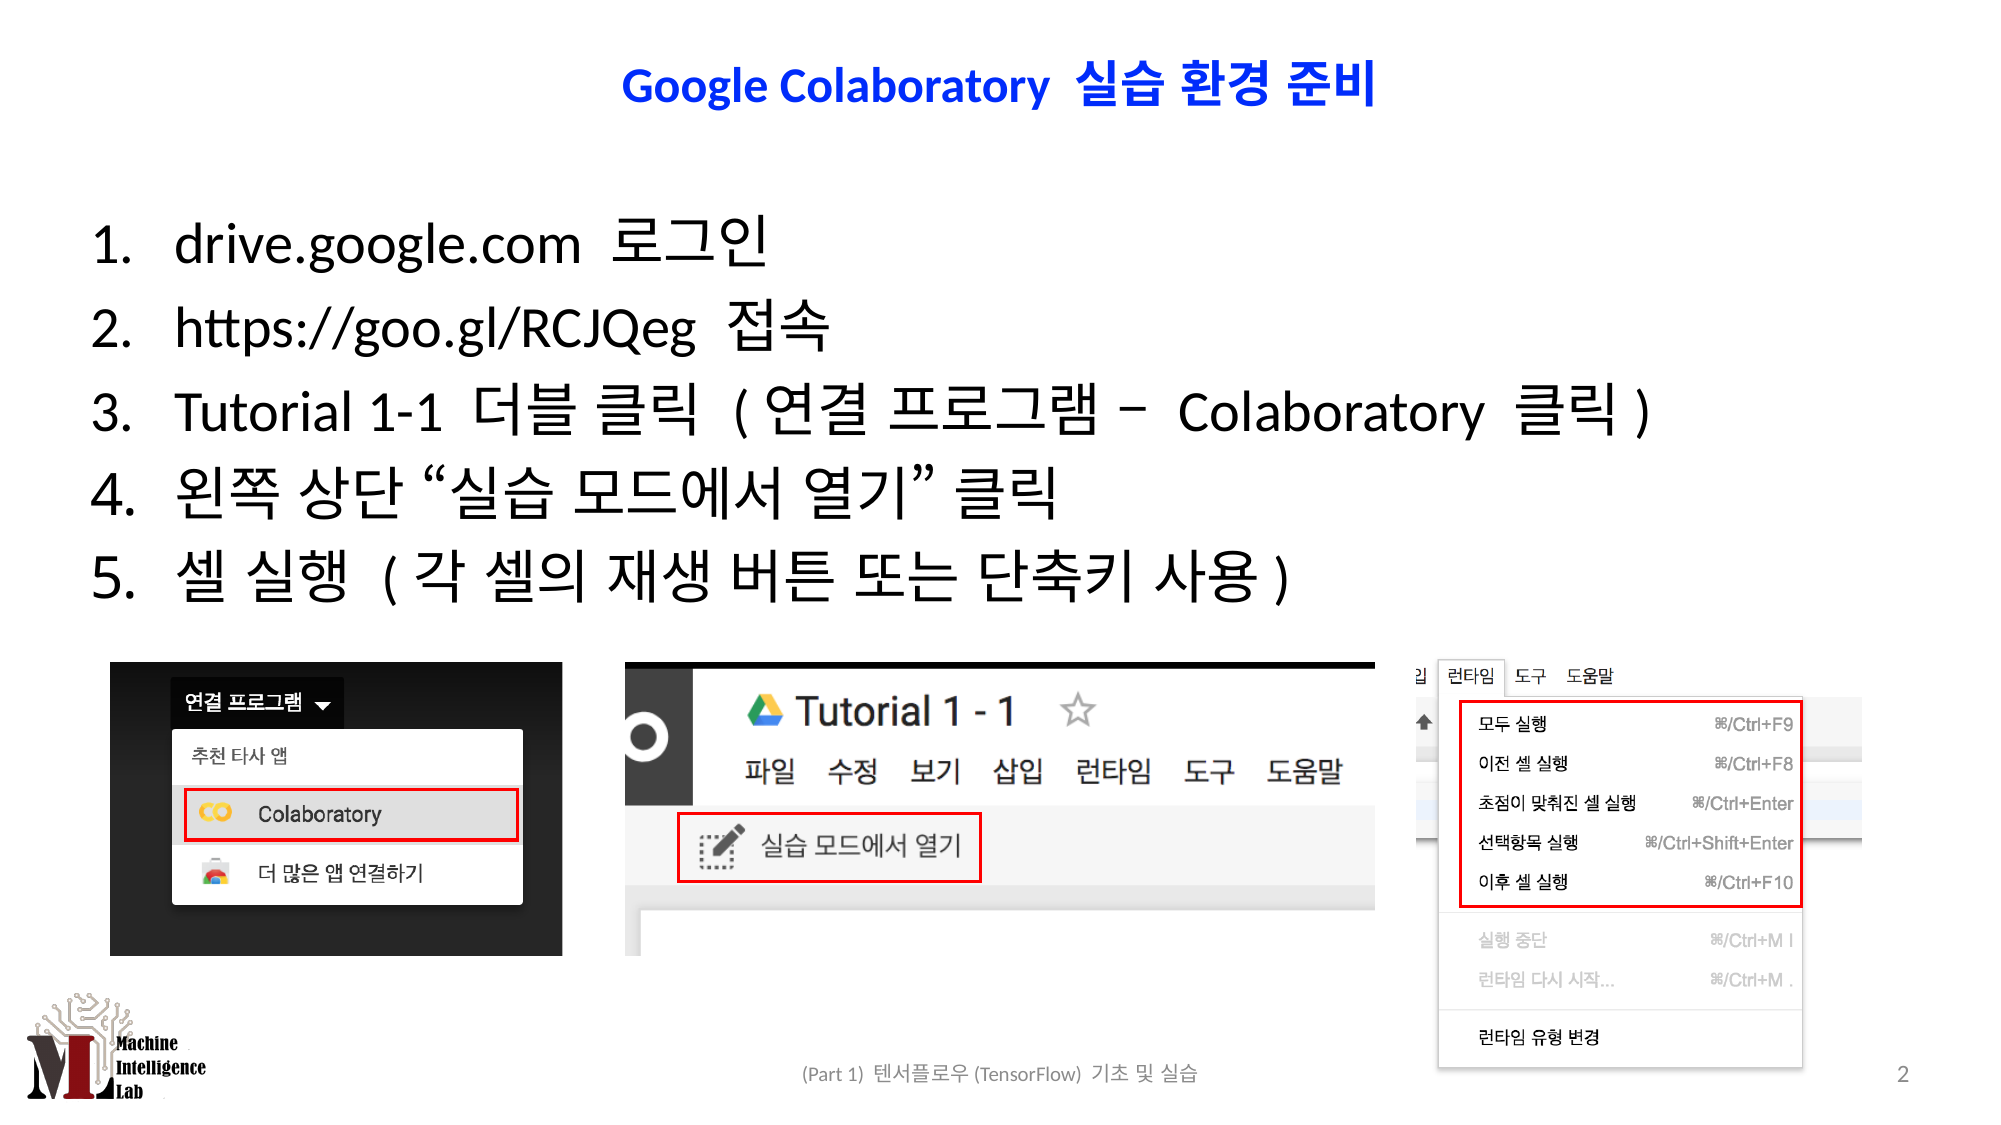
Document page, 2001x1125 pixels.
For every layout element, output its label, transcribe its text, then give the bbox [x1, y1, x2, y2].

picture [1416, 653, 1862, 1092]
picture [625, 662, 1375, 956]
picture [109, 662, 563, 956]
list drive.google.com 로그인 https://goo.gl/RCJQeg 접속 Tutorial 1-1 더블 클릭 (연결 프로그램 – Colaboratory 클릭) 왼쪽 상단 “실습 모드에서 열기” 클릭 셀 실행 (각 셀의 재생 버튼 또는 단축키 사용) [75, 205, 1925, 636]
title Google Colaboratory 실습 환경 준비 [0, 0, 2000, 174]
slide_number 1 [1863, 1042, 1925, 1103]
footer (Part 1) 텐서플로우(TensorFlow) 기초 및 실습 [662, 1042, 1338, 1103]
picture [0, 985, 210, 1125]
